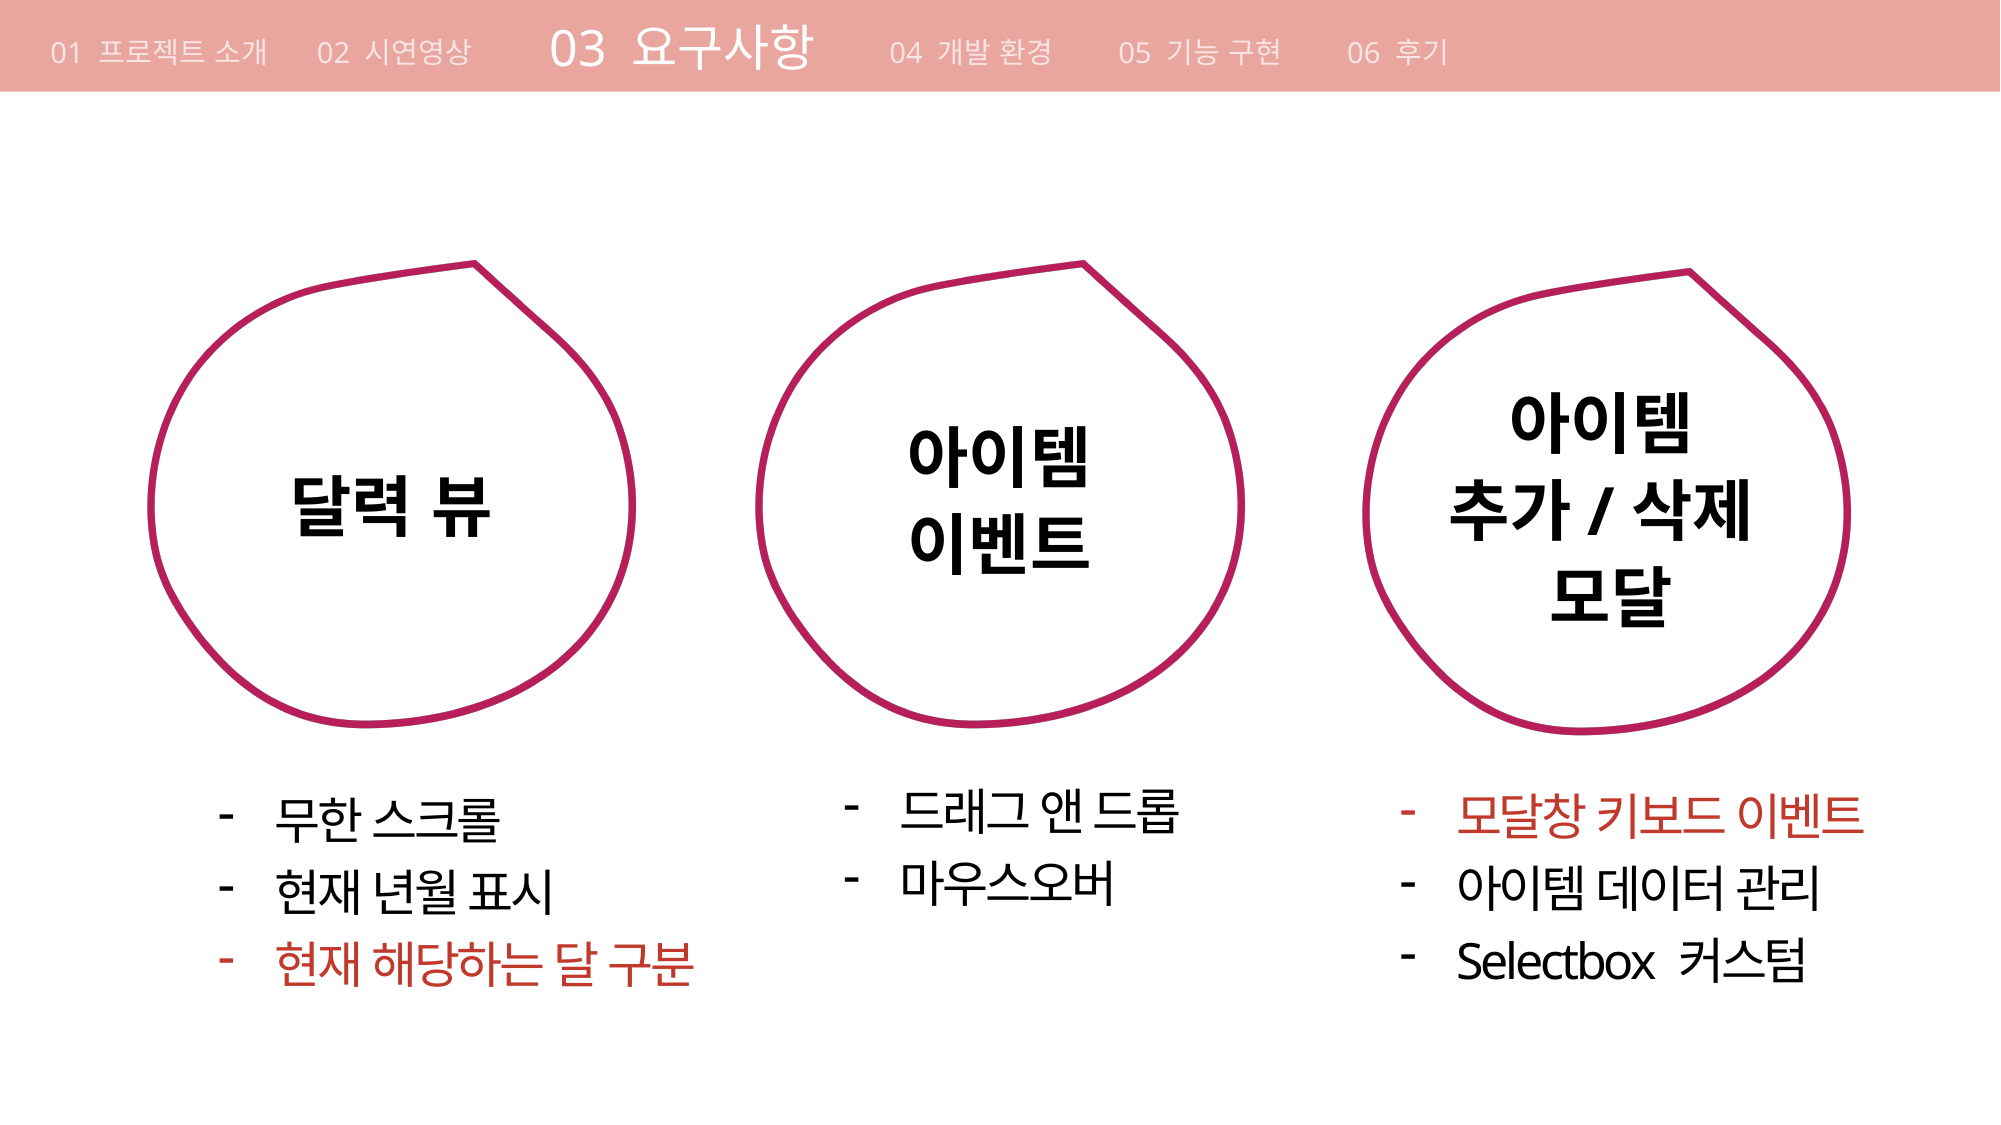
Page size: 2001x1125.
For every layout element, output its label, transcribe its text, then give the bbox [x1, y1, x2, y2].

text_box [748, 252, 1426, 940]
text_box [1355, 260, 1983, 981]
text_box [0, 0, 2000, 93]
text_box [140, 252, 801, 985]
text_box 03 요구사항 [535, 8, 831, 84]
text_box 01 프로젝트 소개 02 시연영상 [35, 26, 488, 77]
text_box 04 개발 환경 05 기능 구현 06 후기 [874, 26, 1465, 77]
